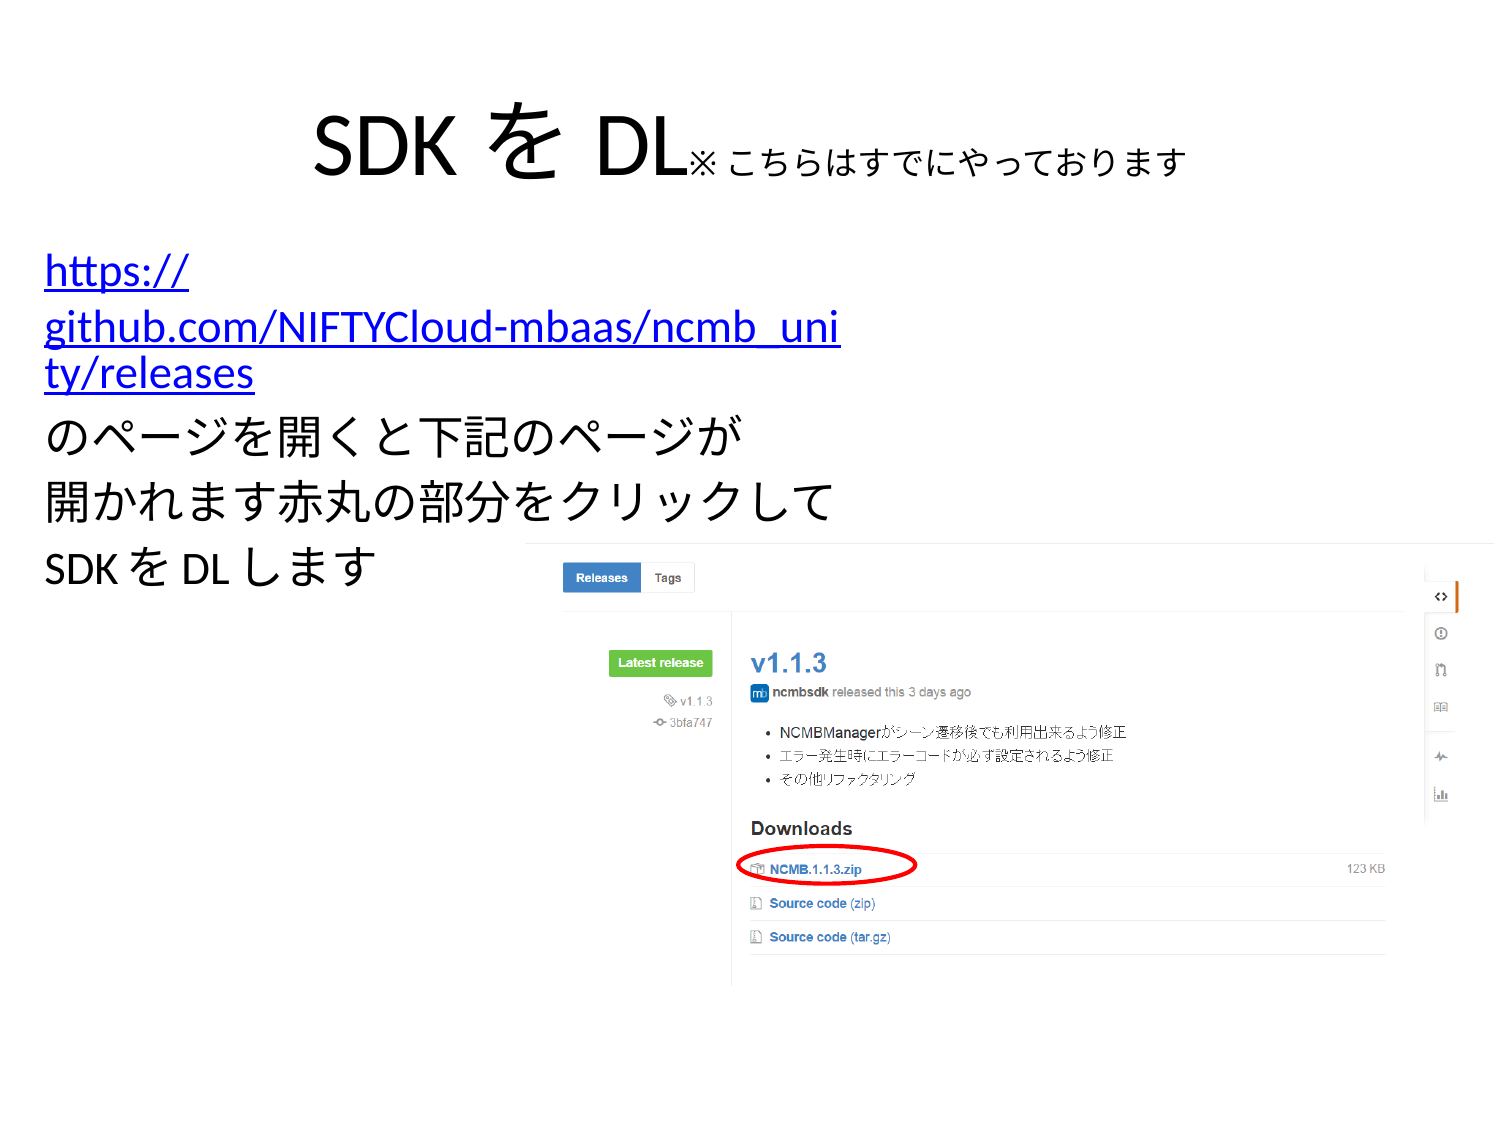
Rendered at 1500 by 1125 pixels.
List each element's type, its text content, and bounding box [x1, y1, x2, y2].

title SDKをDL※こちらはすでにやっております [75, 45, 1425, 233]
picture [525, 540, 1495, 986]
list https://github.com/NIFTYCloud-mbaas/ncmb_unity/releases のページを開くと下記のページが 開かれます赤丸の部分をクリックして SDKをDLします [29, 231, 869, 575]
